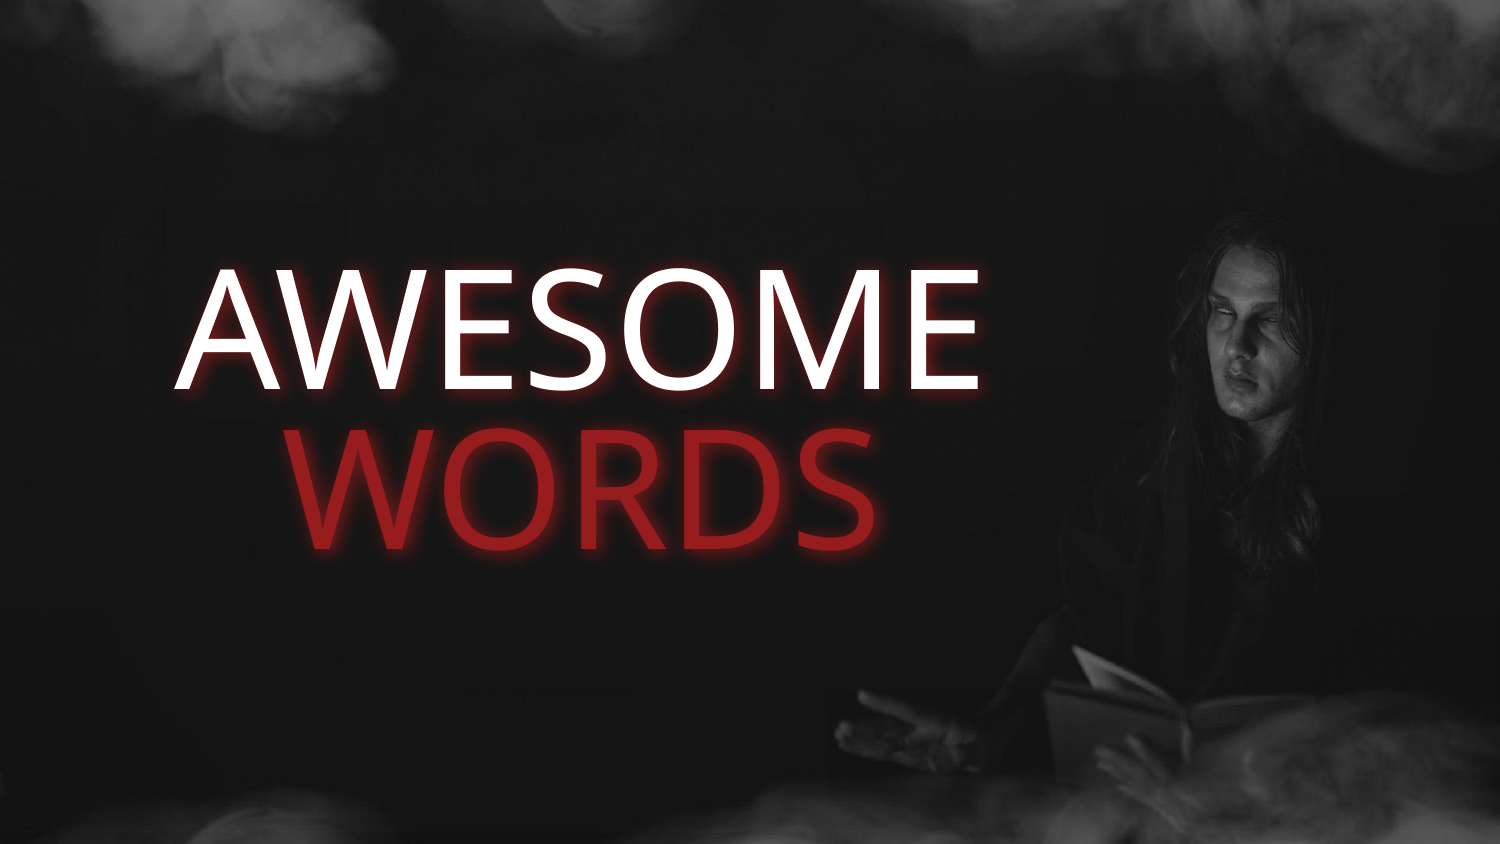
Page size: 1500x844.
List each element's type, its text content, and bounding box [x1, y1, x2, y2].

picture [0, 0, 1500, 844]
title AWESOME WORDS [116, 221, 1047, 622]
